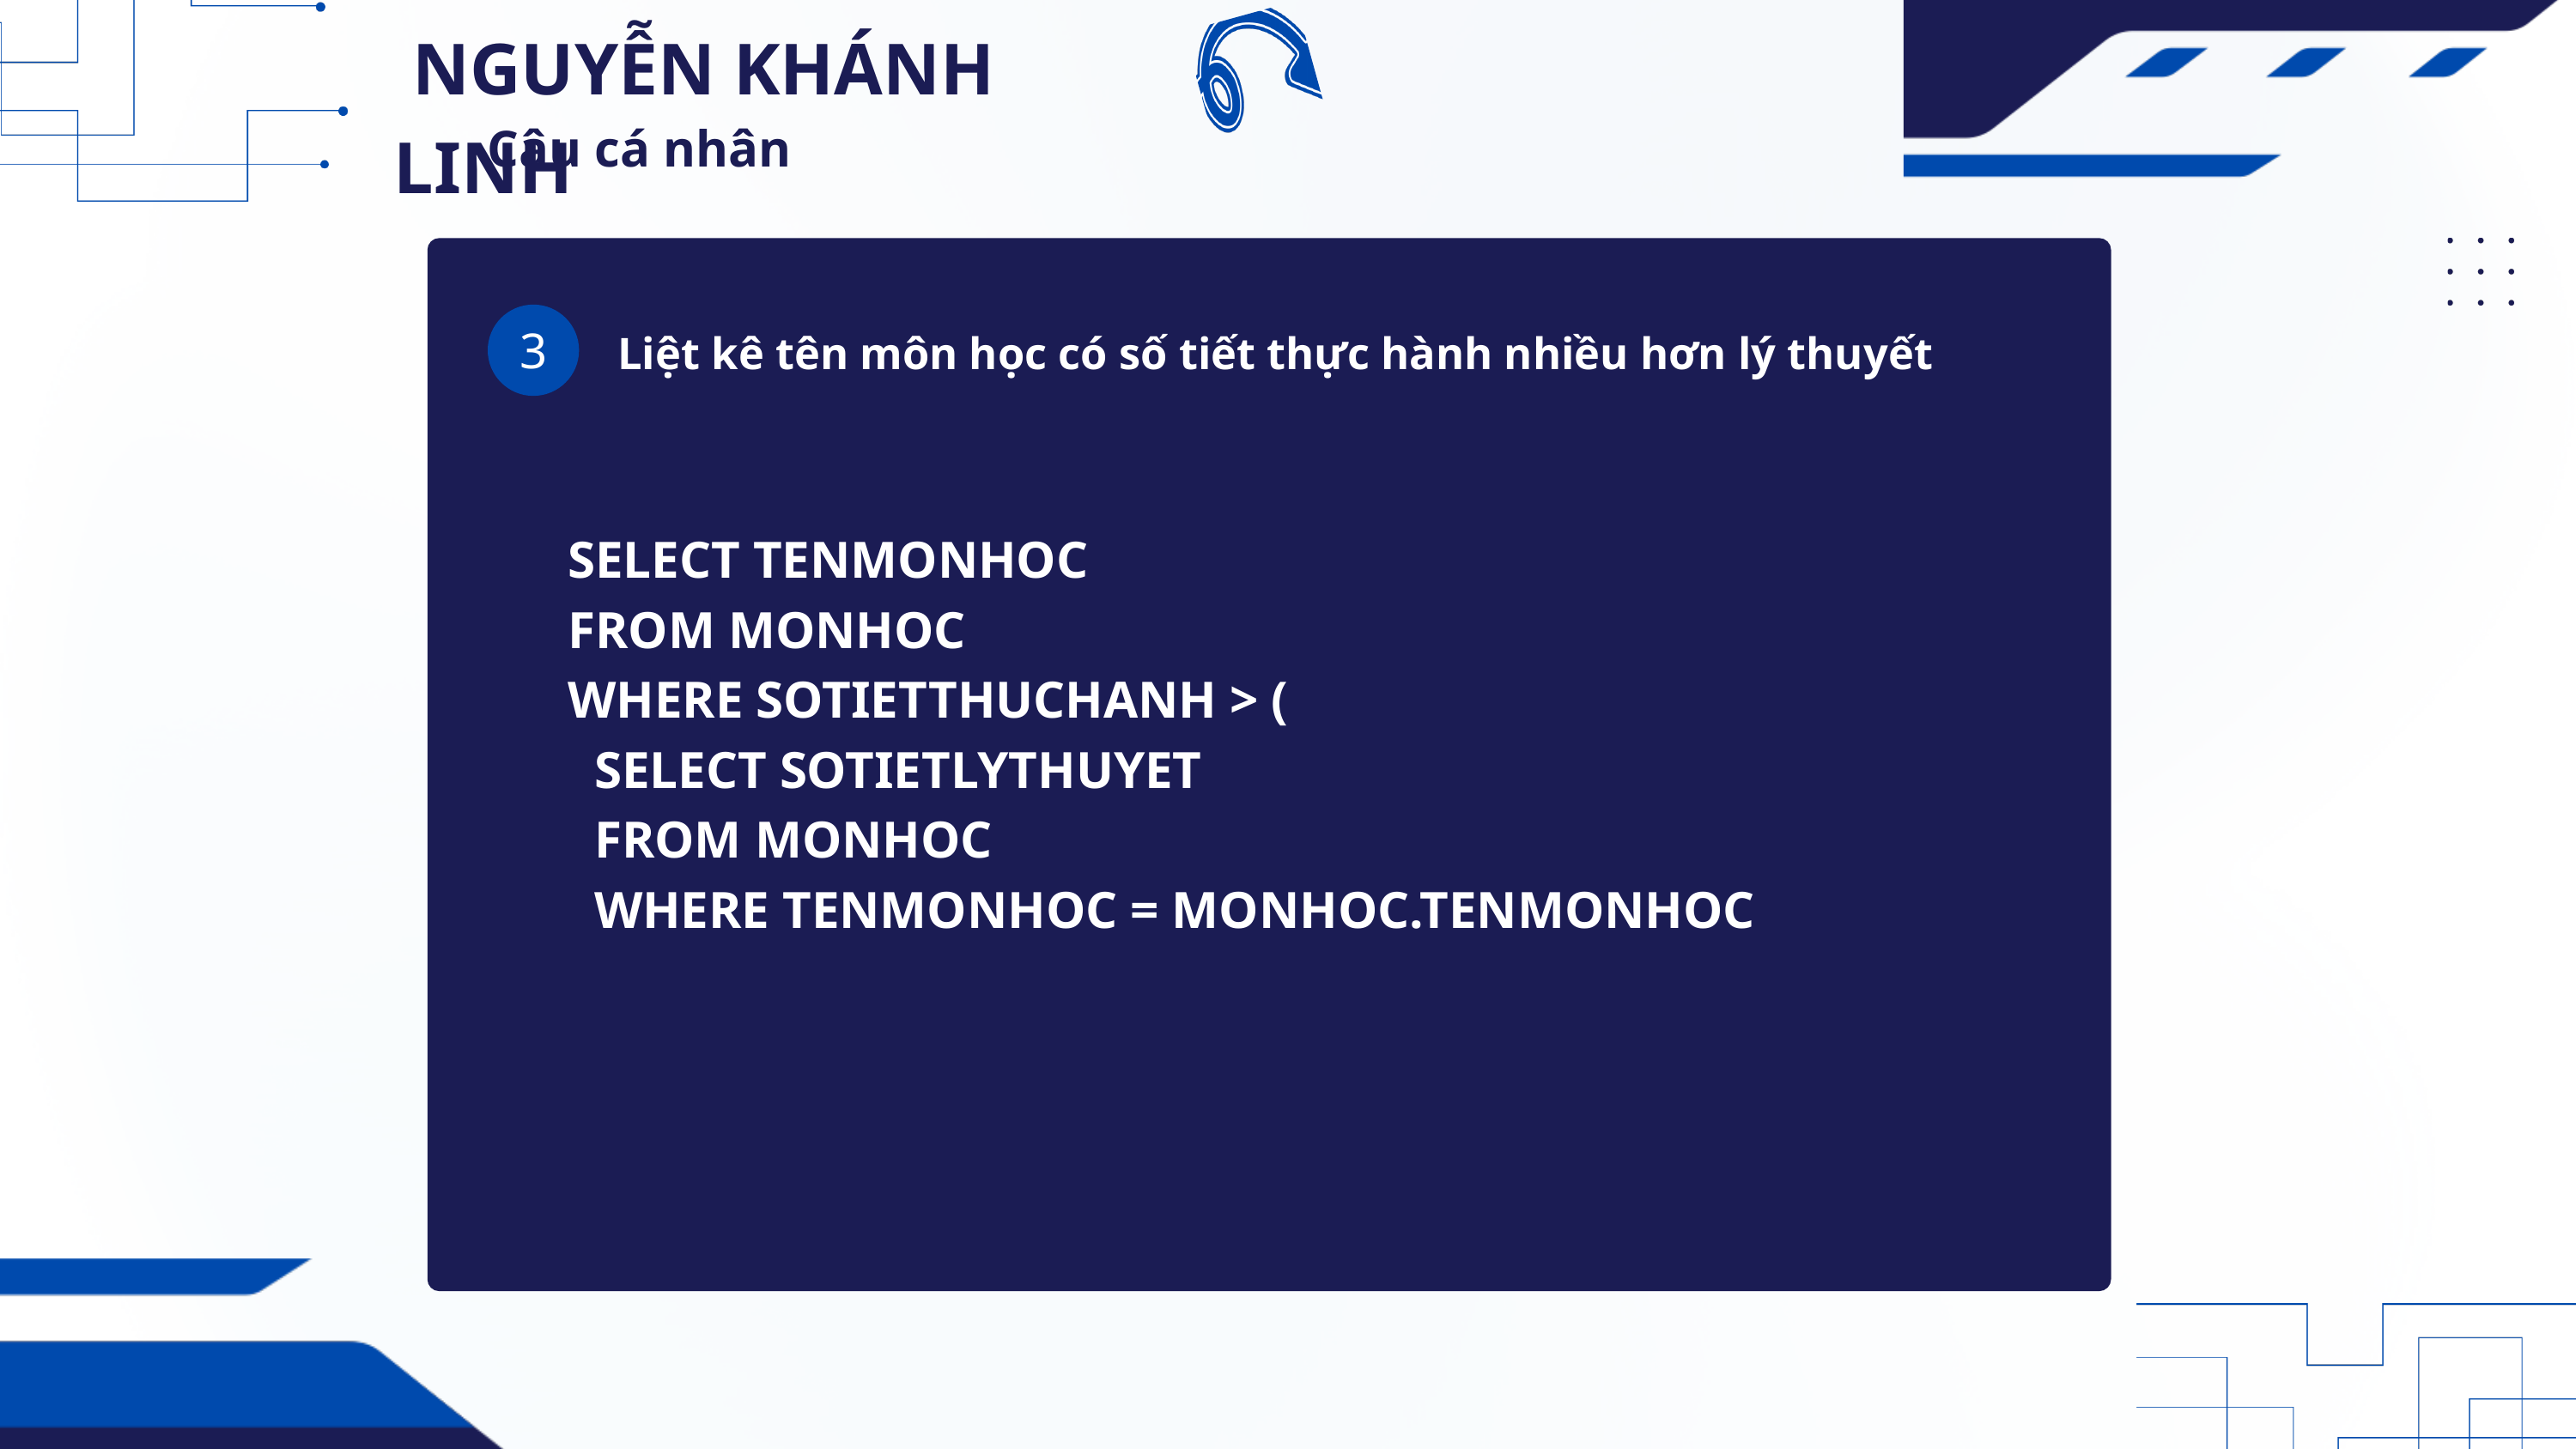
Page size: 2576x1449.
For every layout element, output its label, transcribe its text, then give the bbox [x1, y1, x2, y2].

text_box [2136, 1303, 2576, 1449]
text_box [1183, 1, 1340, 189]
text_box Câu cá nhân [487, 106, 812, 177]
text_box NGUYỄN KHÁNH LINH [394, 9, 1169, 208]
text_box [0, 0, 2576, 1449]
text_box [487, 304, 580, 397]
text_box [0, 1258, 554, 1449]
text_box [427, 238, 2111, 1292]
text_box [1903, 0, 2576, 189]
text_box [2447, 238, 2514, 306]
text_box [0, 0, 349, 202]
